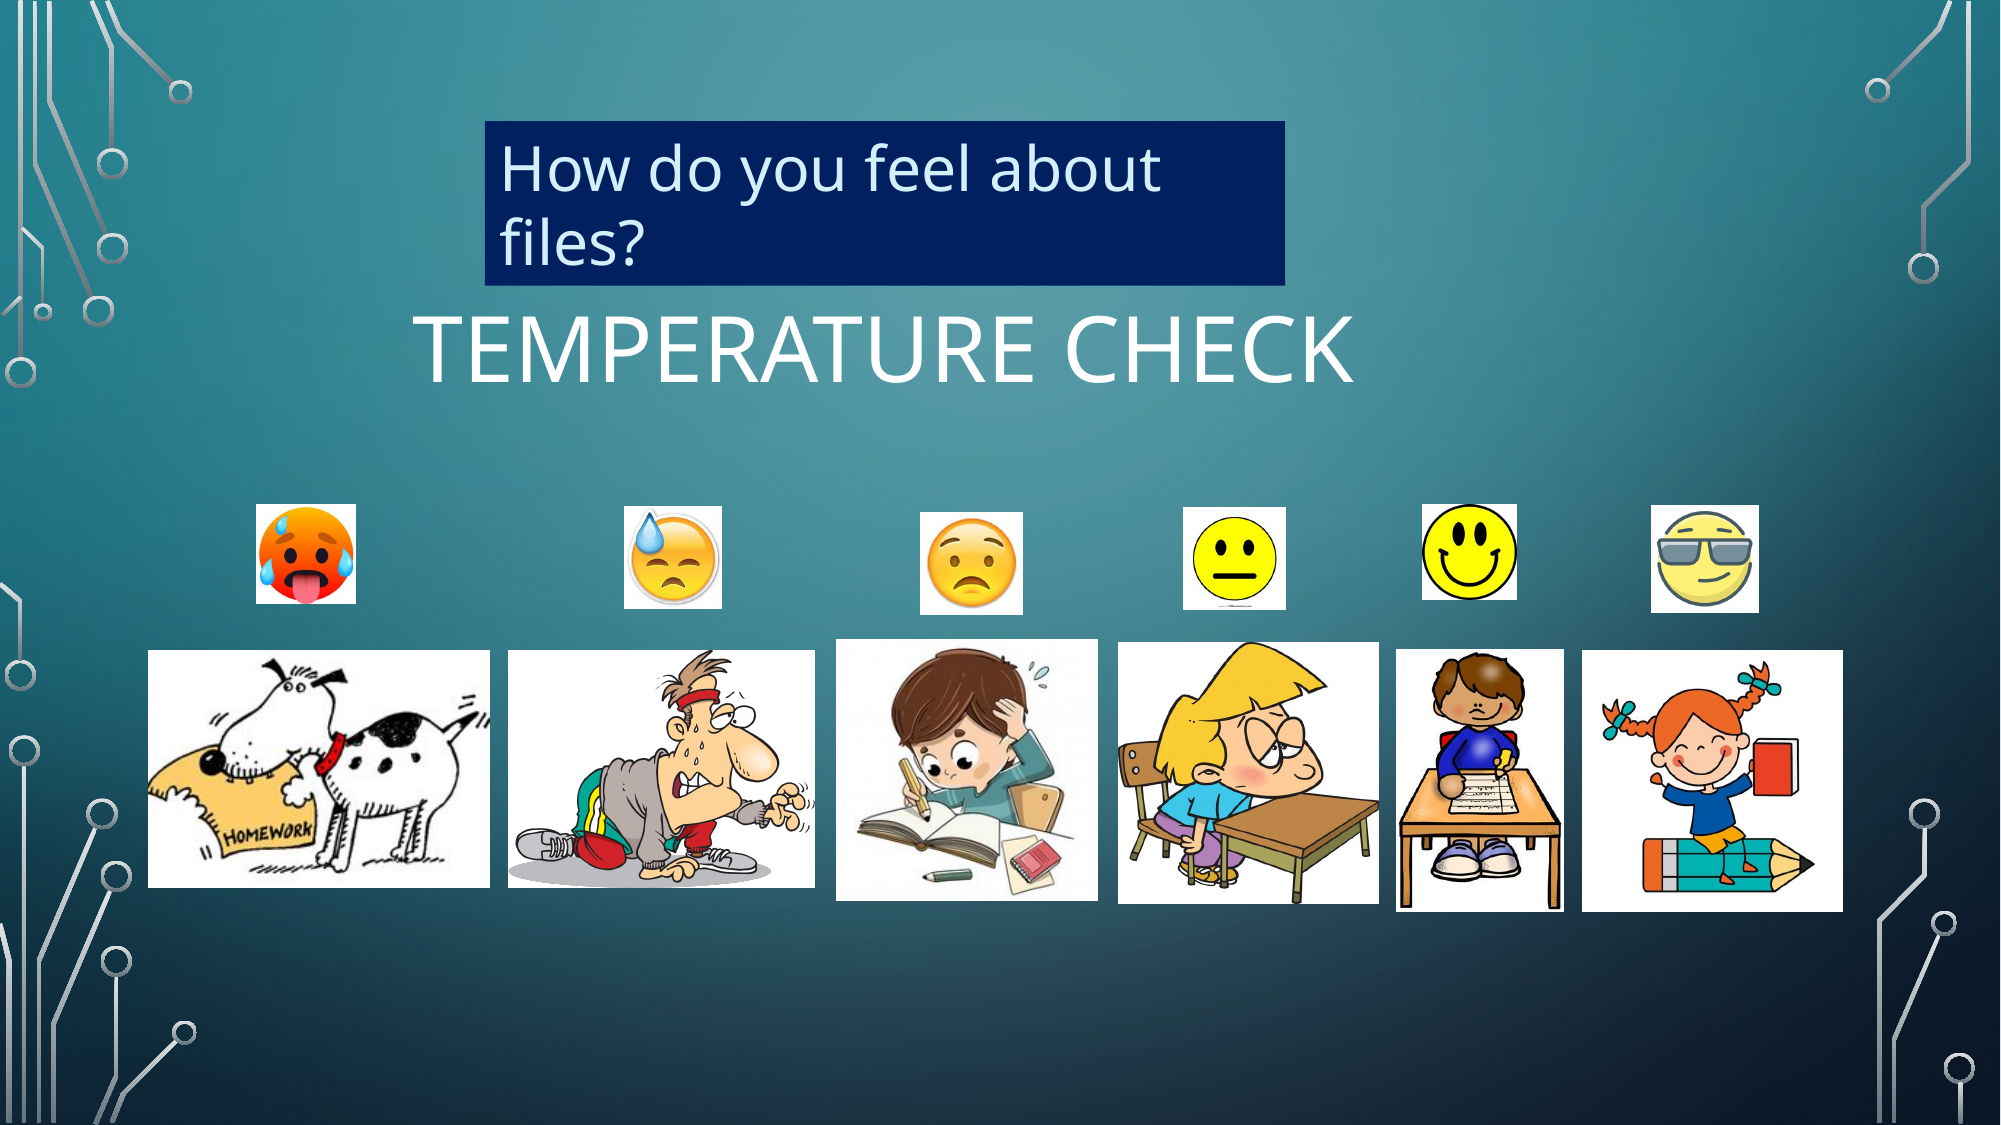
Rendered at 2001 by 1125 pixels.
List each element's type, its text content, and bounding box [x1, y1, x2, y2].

picture [623, 506, 722, 610]
picture [1396, 649, 1564, 912]
picture [836, 639, 1098, 901]
picture [1650, 504, 1759, 613]
text_box How do you feel about files? [484, 121, 1286, 286]
picture [920, 512, 1024, 615]
title Temperature Check [397, 231, 2000, 474]
picture [508, 649, 815, 889]
picture [1183, 507, 1286, 610]
picture [1421, 504, 1517, 600]
picture [147, 650, 490, 889]
picture [1118, 642, 1379, 904]
picture [1582, 650, 1844, 912]
picture [256, 504, 356, 605]
